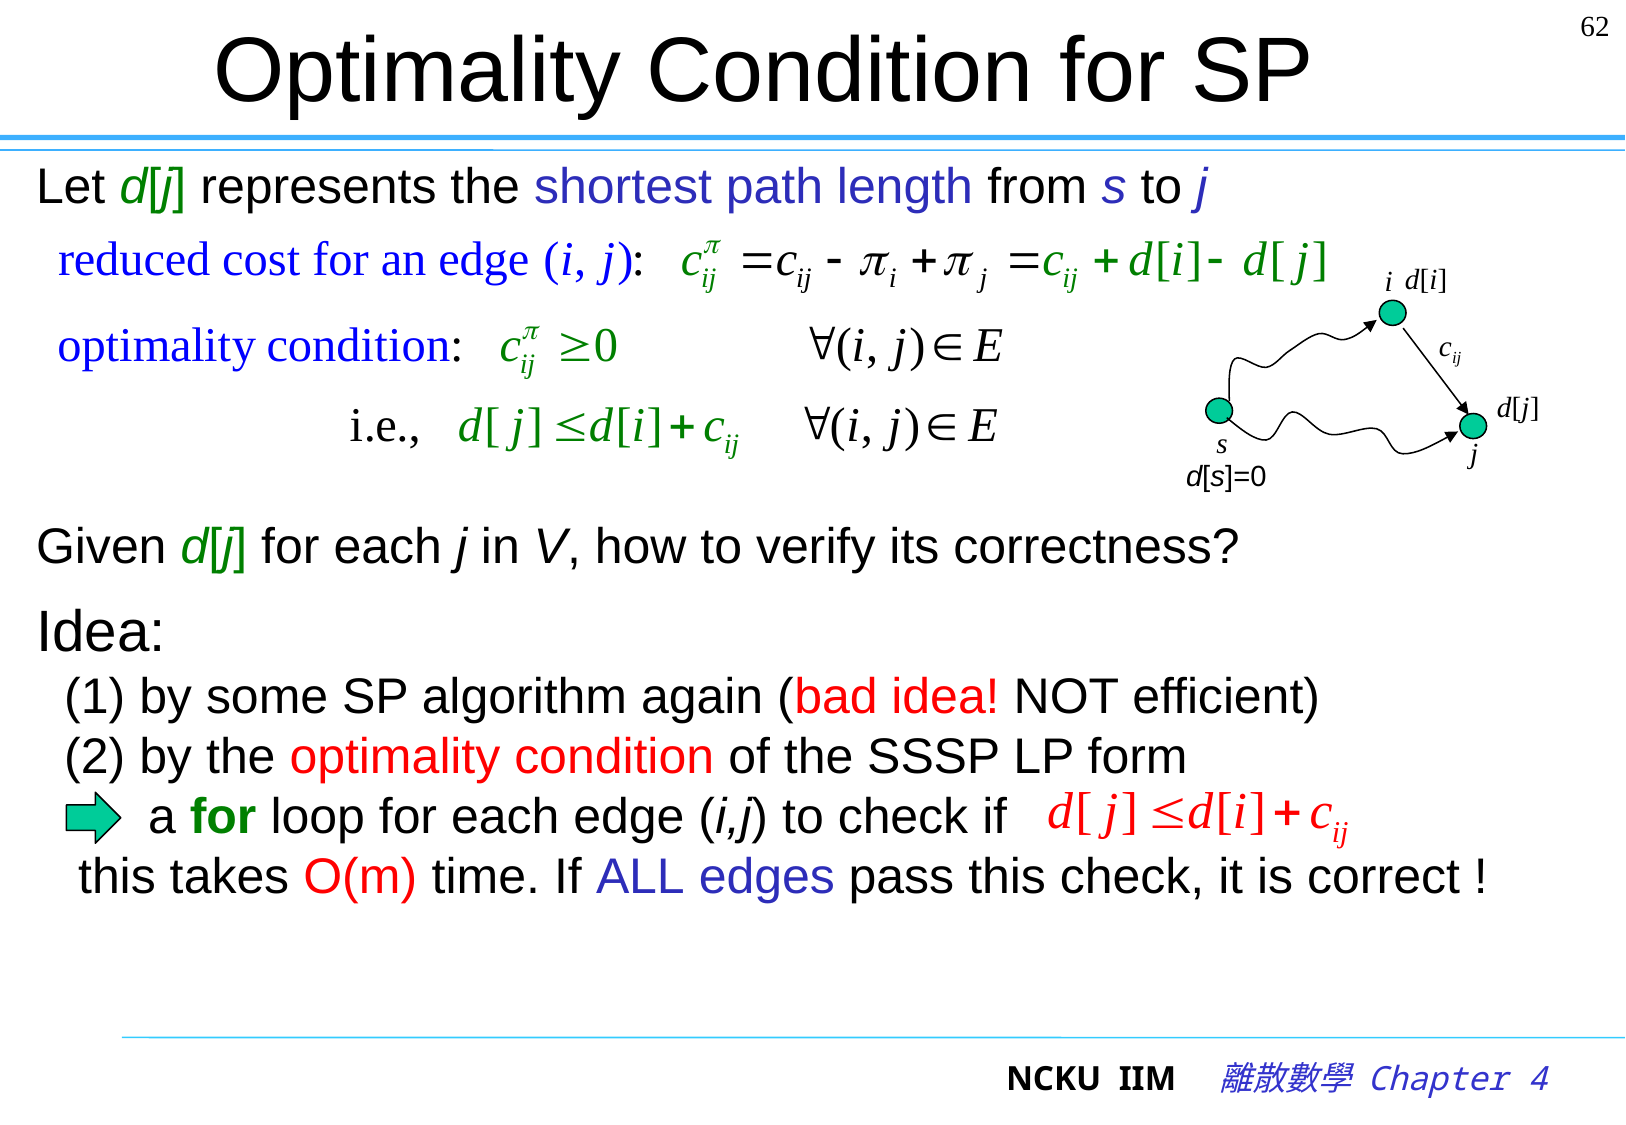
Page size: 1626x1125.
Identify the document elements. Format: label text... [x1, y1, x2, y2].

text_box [50, 223, 1334, 471]
list Let d[j] represents the shortest path length from s to j Given d[j] for each j in V, how to verify its correctness? Idea: (1) by some SP algorithm again (bad idea! NOT efficient) (2) by the optimality condition of the SSSP LP form a for loop for each edge (i,j) to check if this takes O(m) time. If ALL edges pass this check, it is correct ! [21, 146, 1625, 1034]
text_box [1170, 252, 1559, 501]
title Optimality Condition for SP [39, 0, 1490, 130]
text_box [66, 792, 121, 844]
slide_number 62 [1489, 0, 1625, 75]
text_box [1038, 776, 1360, 860]
